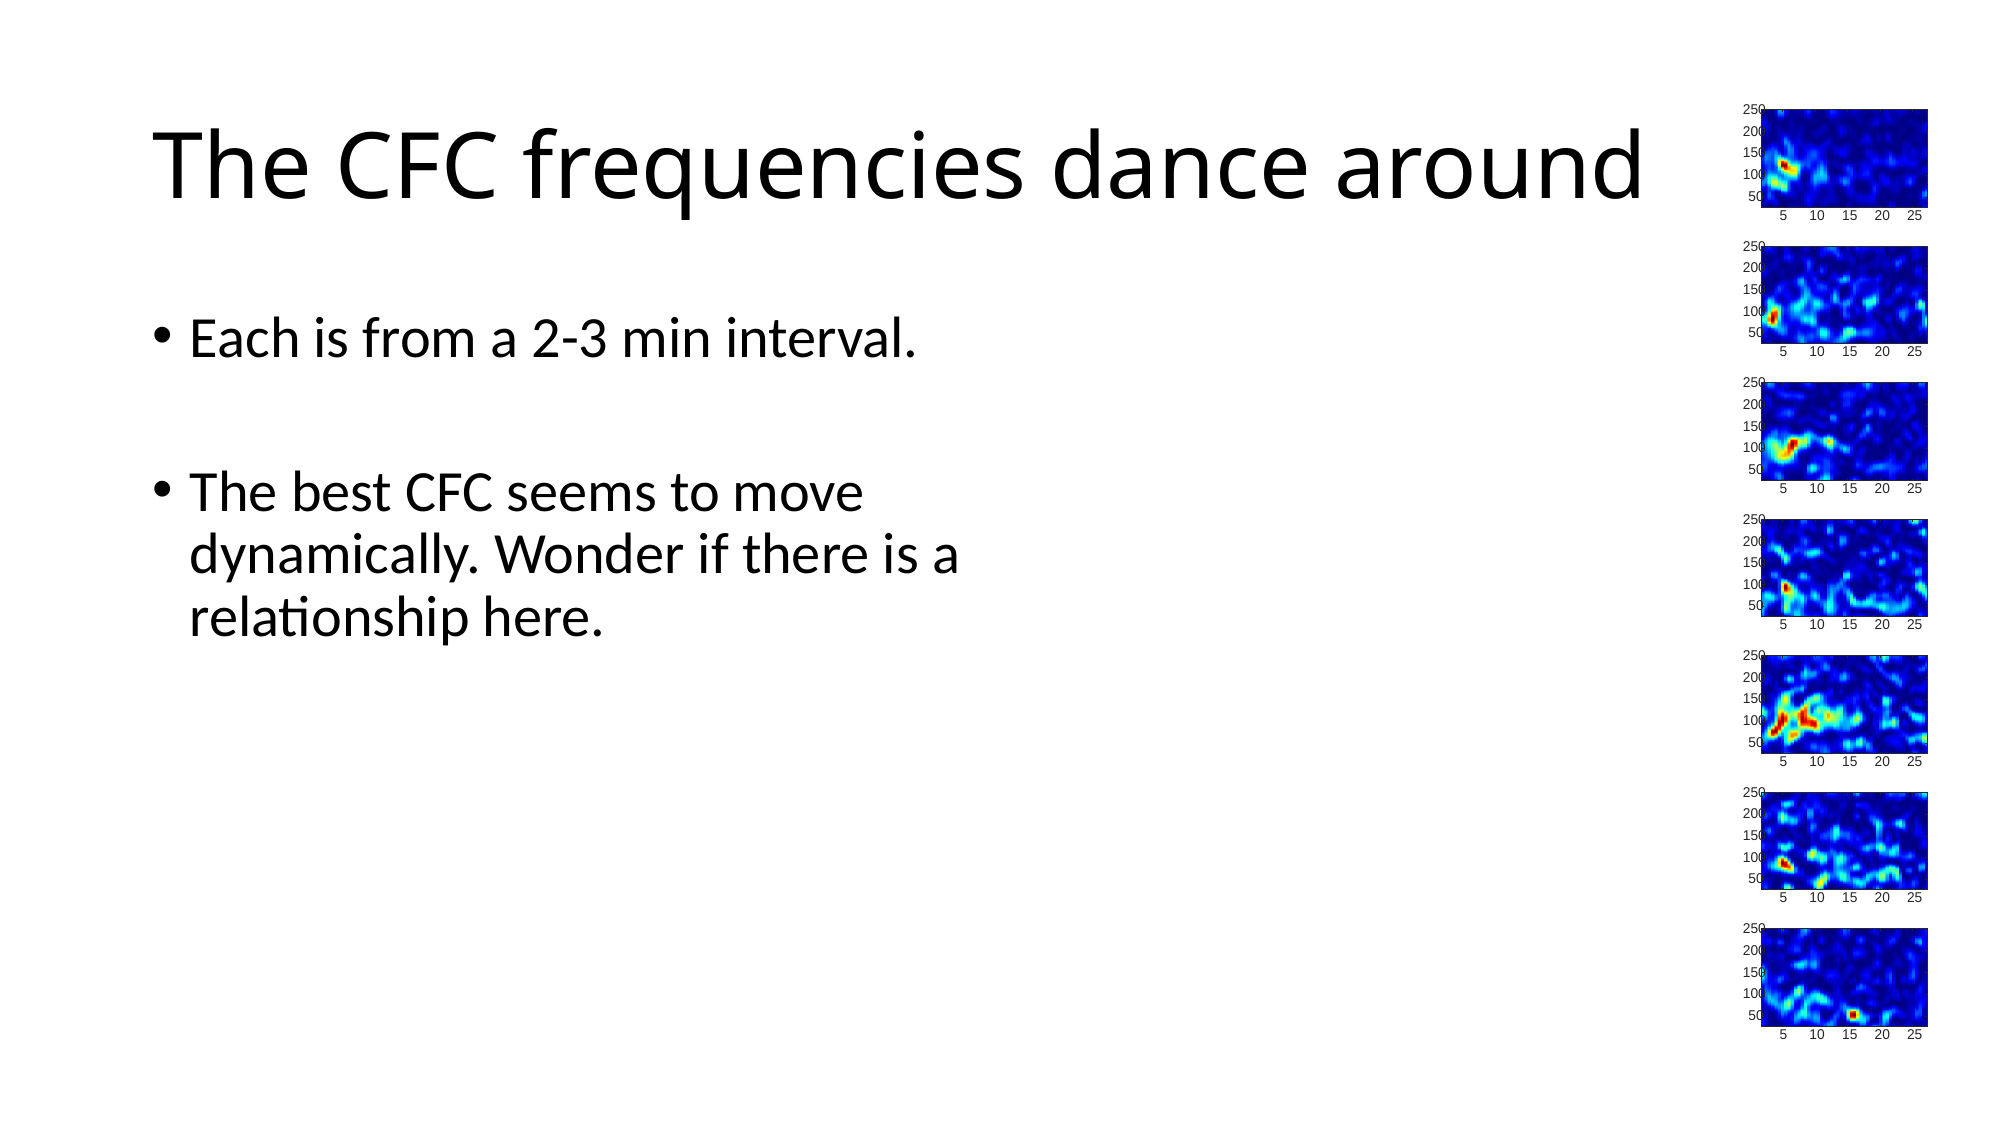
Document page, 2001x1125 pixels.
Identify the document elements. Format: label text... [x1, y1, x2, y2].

title The CFC frequencies dance around [137, 59, 1732, 278]
picture [1732, 24, 1946, 1125]
list Each is from a 2-3 min interval. The best CFC seems to move dynamically. Wonder if there is a relationship here. [137, 299, 988, 1014]
